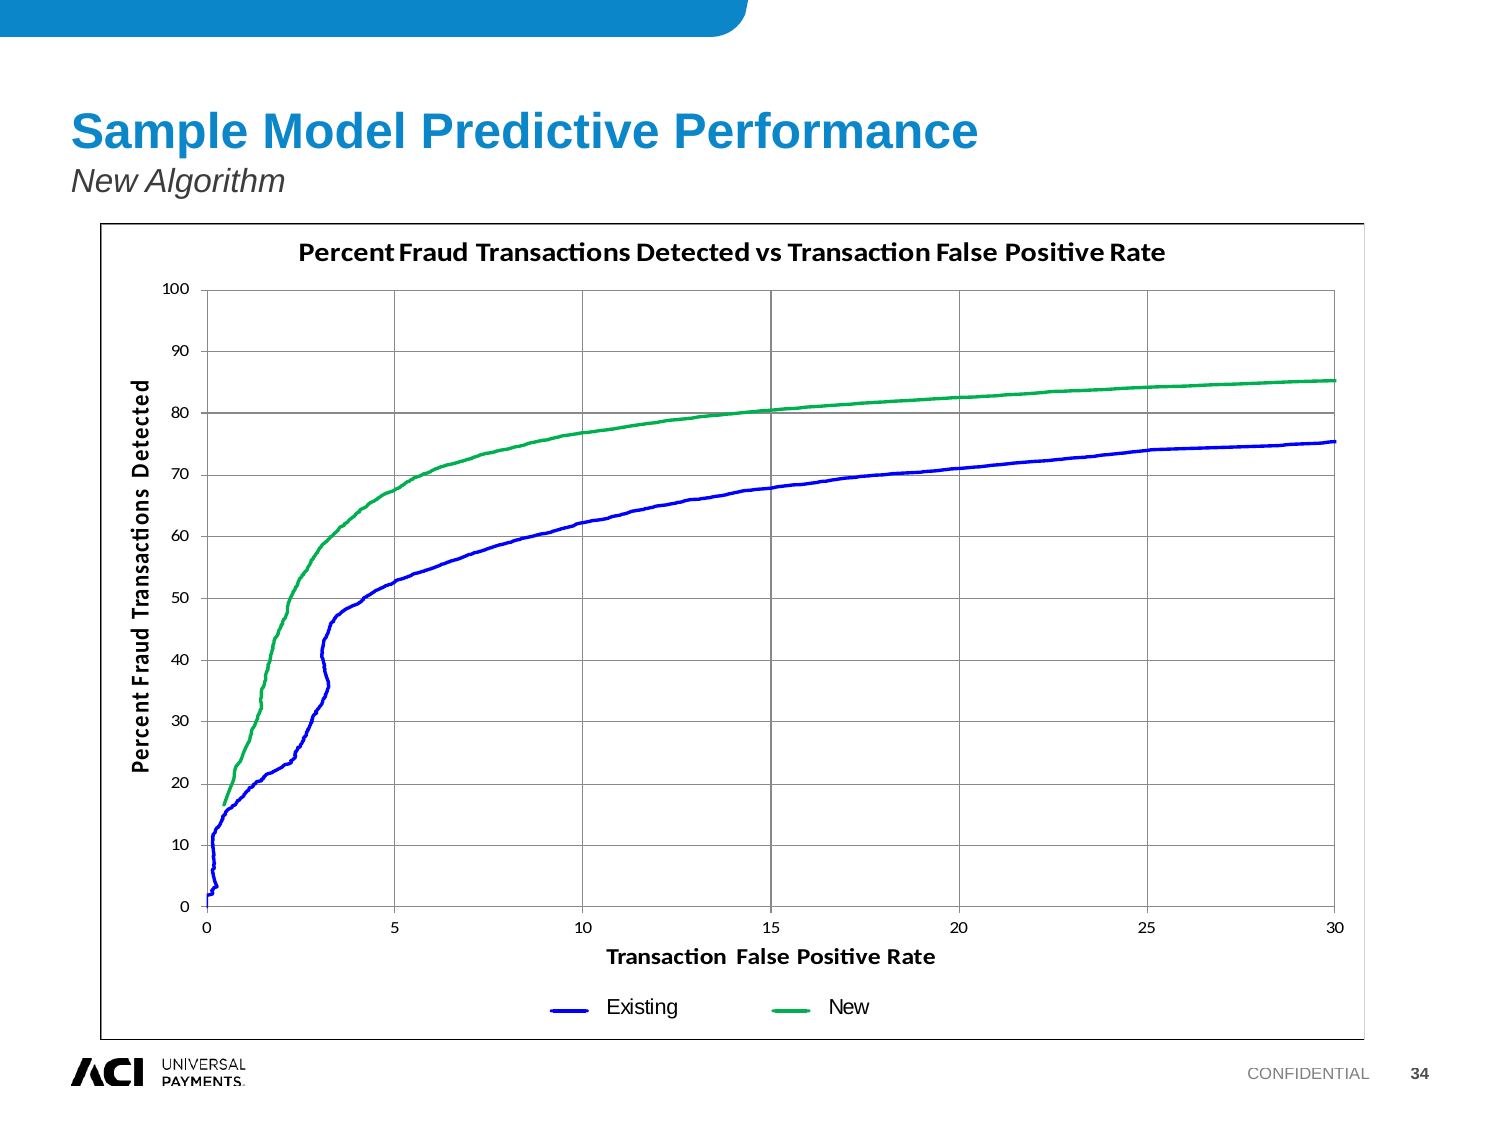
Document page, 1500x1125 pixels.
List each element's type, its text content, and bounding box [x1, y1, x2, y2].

title Sample Model Predictive Performance [70, 88, 1430, 160]
slide_number 34 [1371, 1058, 1430, 1088]
footer Confidential [283, 1058, 1371, 1088]
list New Algorithm [70, 160, 1430, 219]
picture [99, 223, 1365, 1040]
